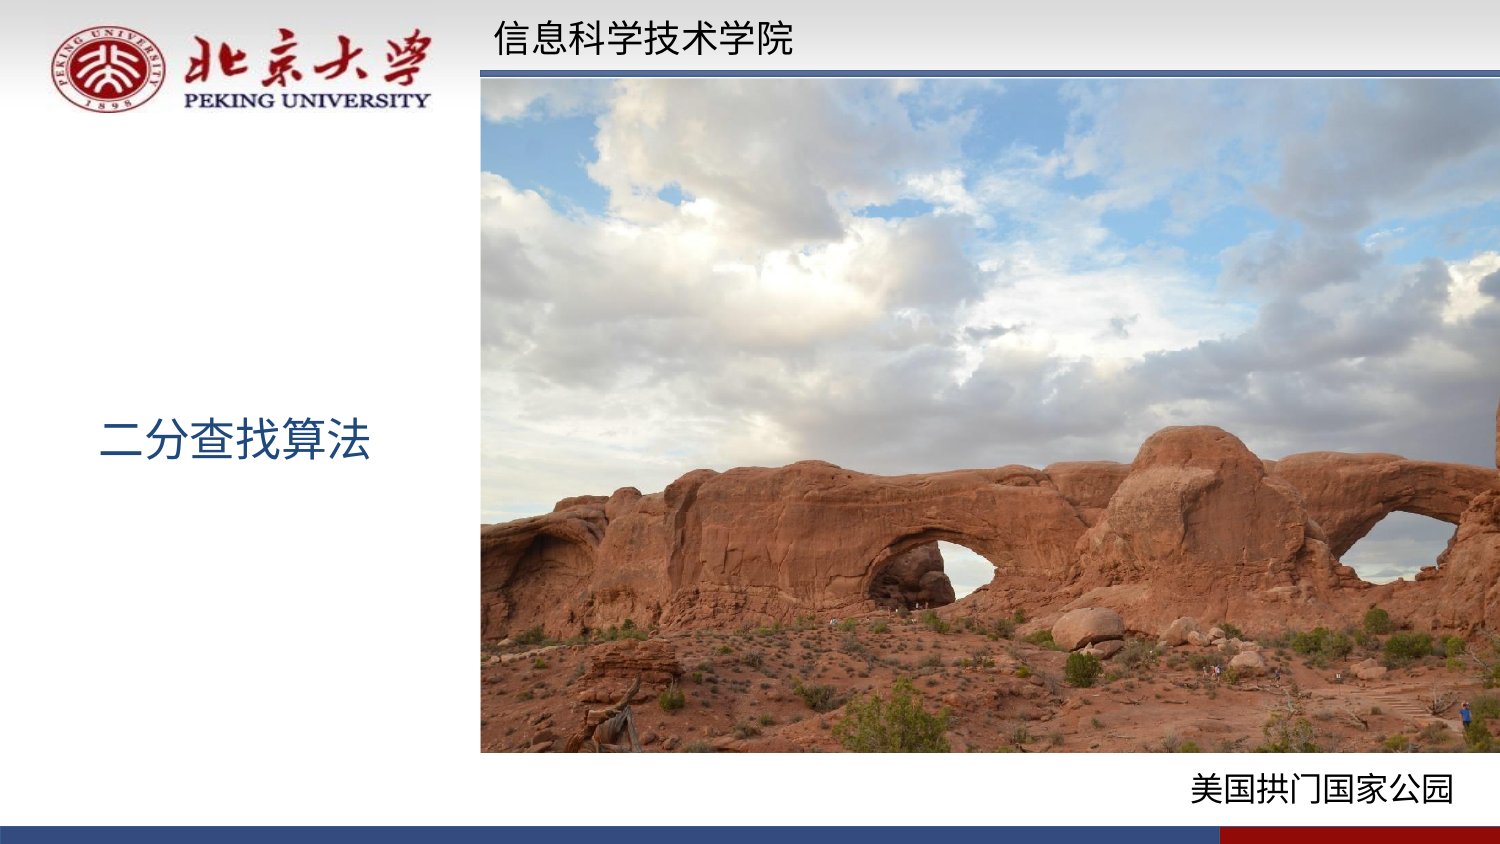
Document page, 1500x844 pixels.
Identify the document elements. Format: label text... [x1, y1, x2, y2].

text_box 二分查找算法 [96, 408, 376, 466]
text_box 美国拱门国家公园 [1188, 765, 1459, 808]
text_box 信息科学技术学院 [491, 12, 796, 60]
picture [0, 0, 1500, 753]
